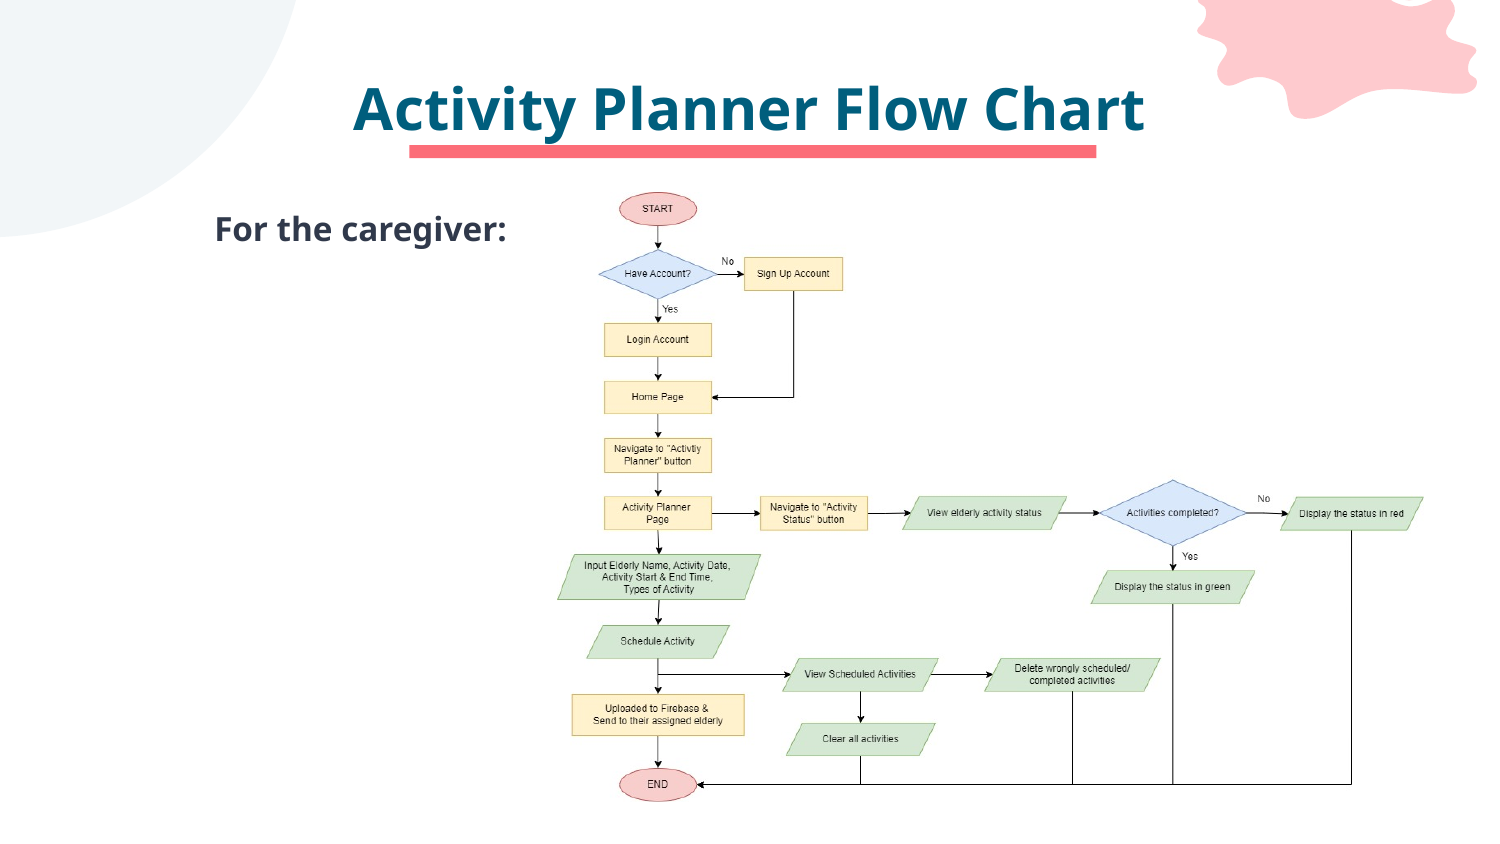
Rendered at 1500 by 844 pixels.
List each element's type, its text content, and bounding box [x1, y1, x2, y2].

title Activity Planner Flow Chart [117, 56, 1383, 151]
picture [557, 192, 1424, 802]
text_box For the caregiver: [199, 192, 556, 264]
